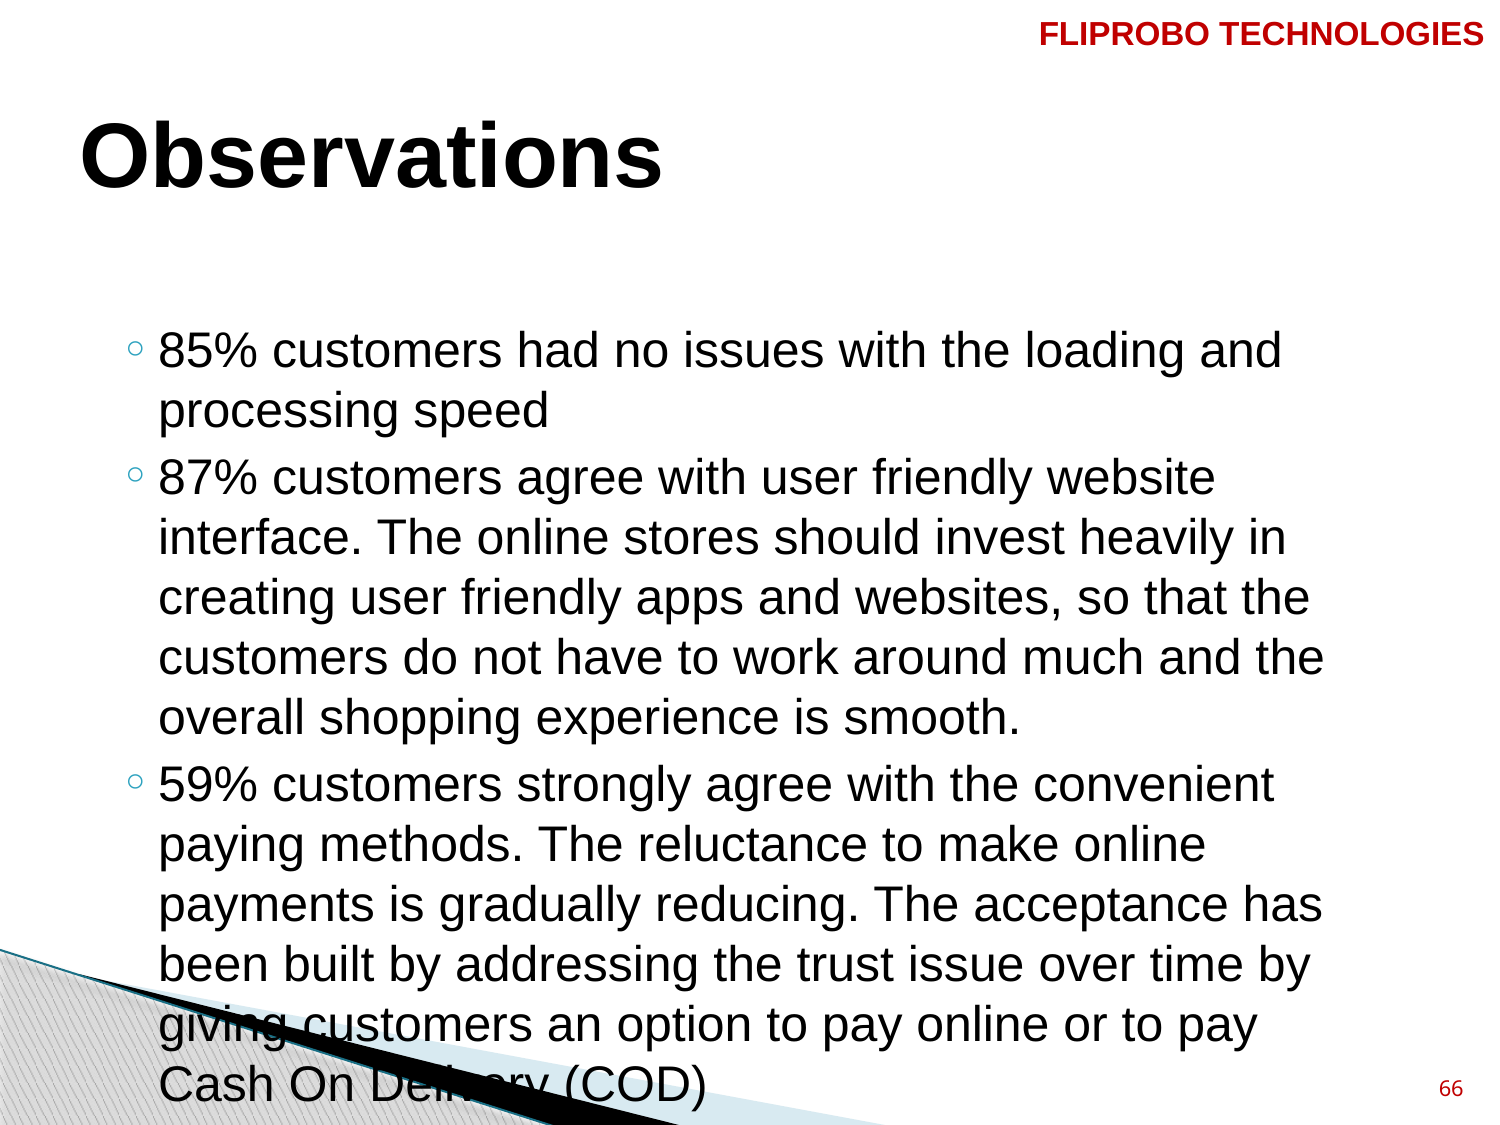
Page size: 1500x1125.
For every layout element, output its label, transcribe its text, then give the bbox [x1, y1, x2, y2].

title Observations [64, 54, 1218, 248]
slide_number 66 [1399, 1051, 1479, 1112]
footer FLIPROBO TECHNOLOGIES [838, 0, 1500, 60]
list 85% customers had no issues with the loading and processing speed 87% customers agree with user friendly website interface. The online stores should invest heavily in creating user friendly apps and websites, so that the customers do not have to work around much and the overall shopping experience is smooth. 59% customers strongly agree with the convenient paying methods. The reluctance to make online payments is gradually reducing. The acceptance has been built by addressing the trust issue over time by giving customers an option to pay online or to pay Cash On Delivery (COD) [41, 243, 1388, 1125]
